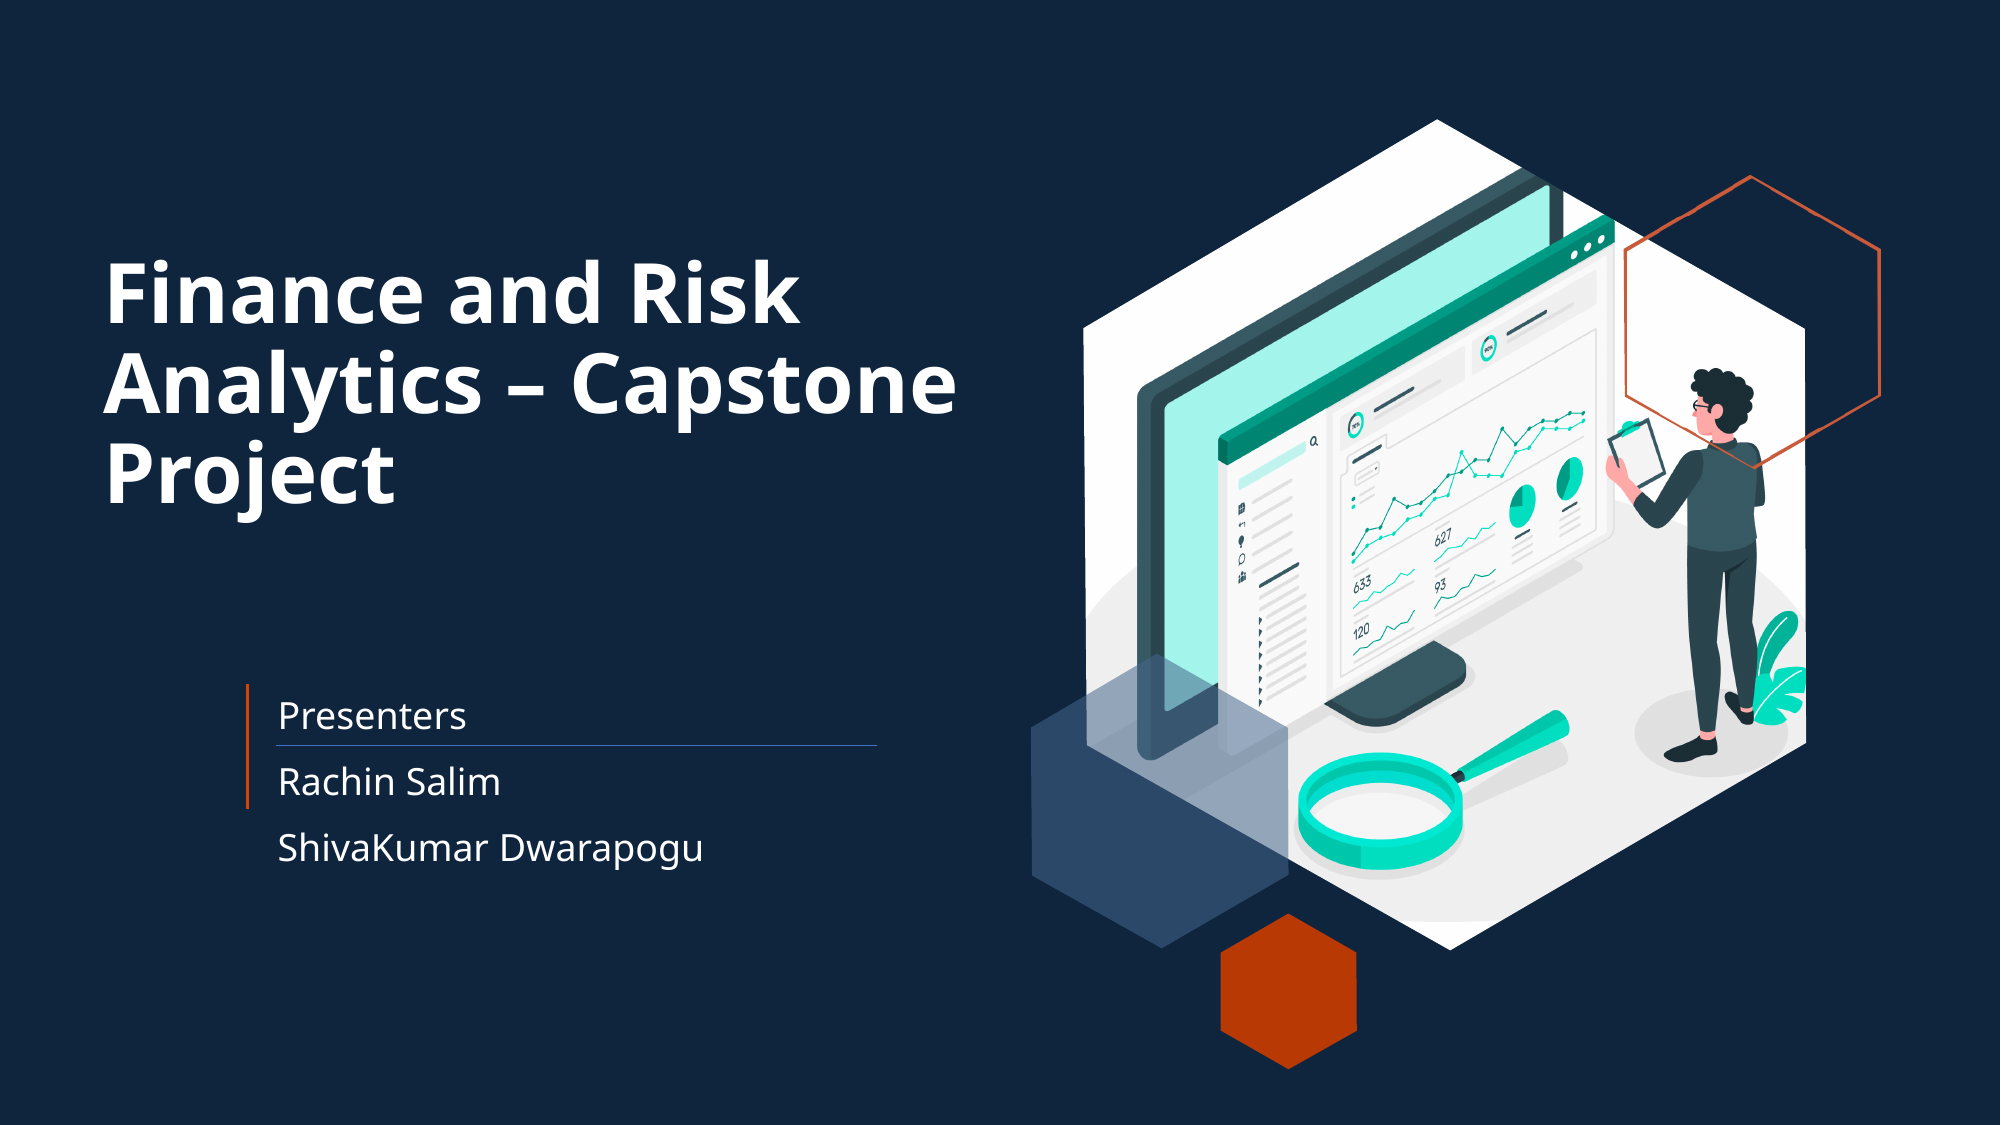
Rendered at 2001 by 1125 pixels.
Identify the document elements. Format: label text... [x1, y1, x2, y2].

title Finance and Risk Analytics – Capstone Project [88, 217, 1031, 556]
picture [1030, 119, 1882, 951]
list Presenters Rachin Salim ShivaKumar Dwarapogu [262, 684, 726, 889]
